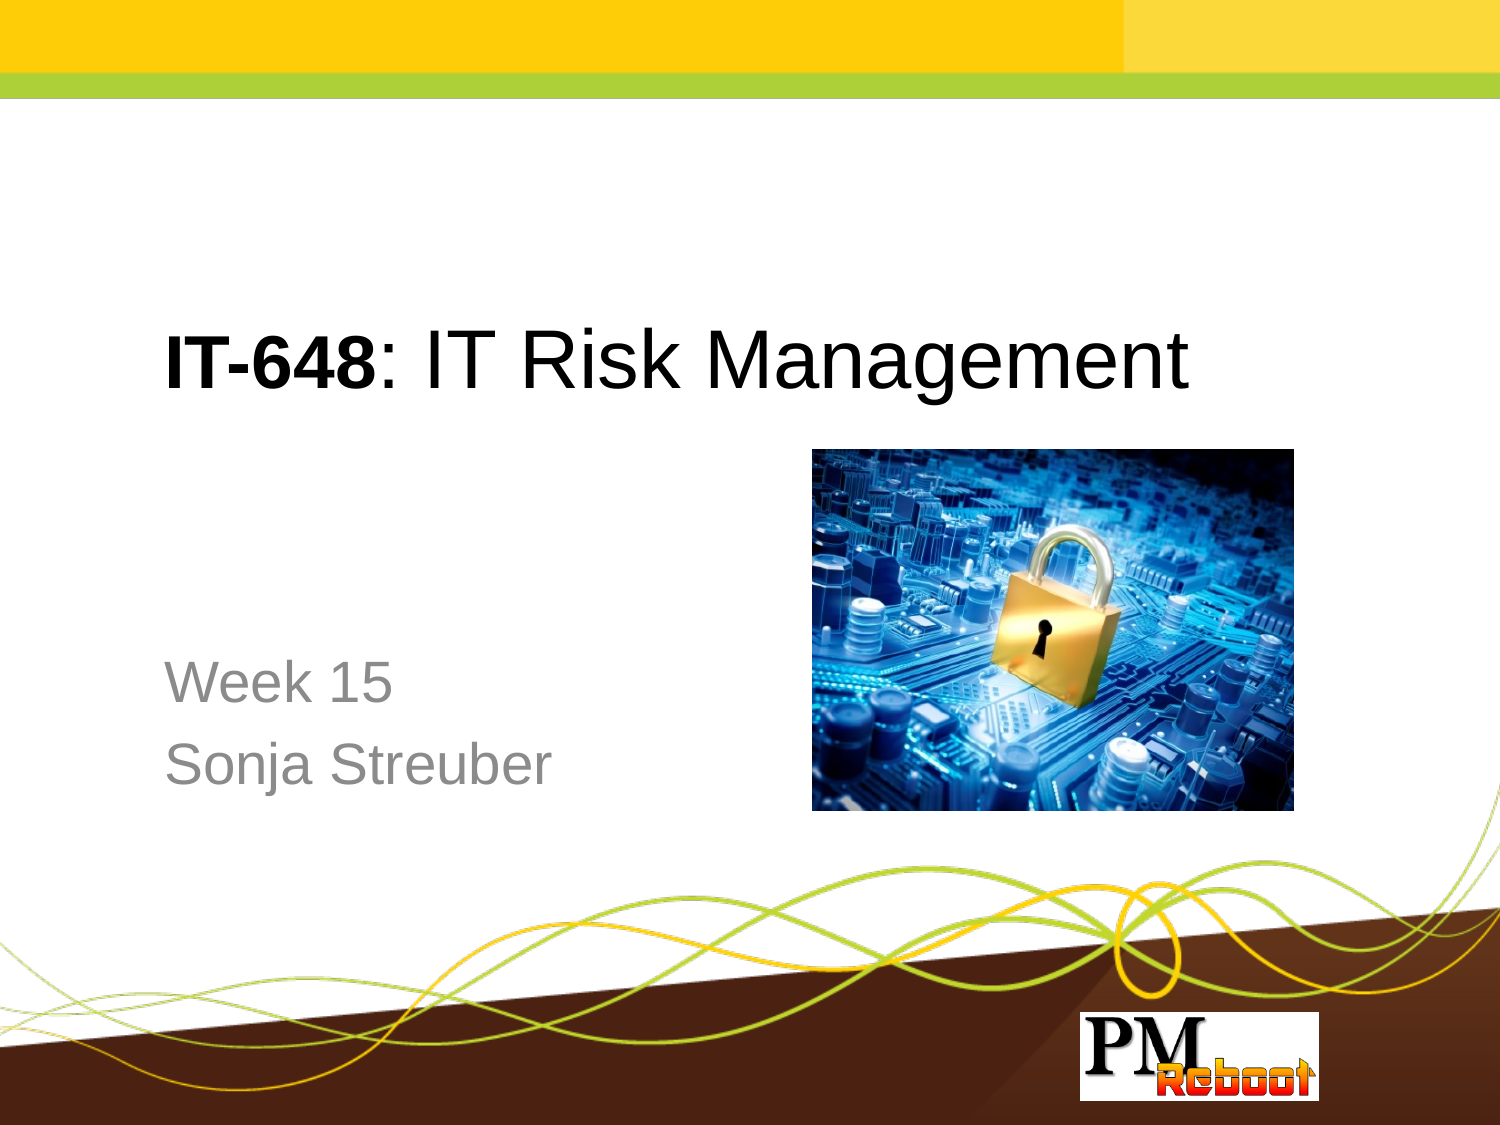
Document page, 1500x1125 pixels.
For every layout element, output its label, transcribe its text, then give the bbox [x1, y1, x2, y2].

picture [0, 0, 1500, 1125]
title IT-648: IT Risk Management [149, 215, 1462, 496]
subtitle Week 15 Sonja Streuber [149, 636, 1200, 925]
